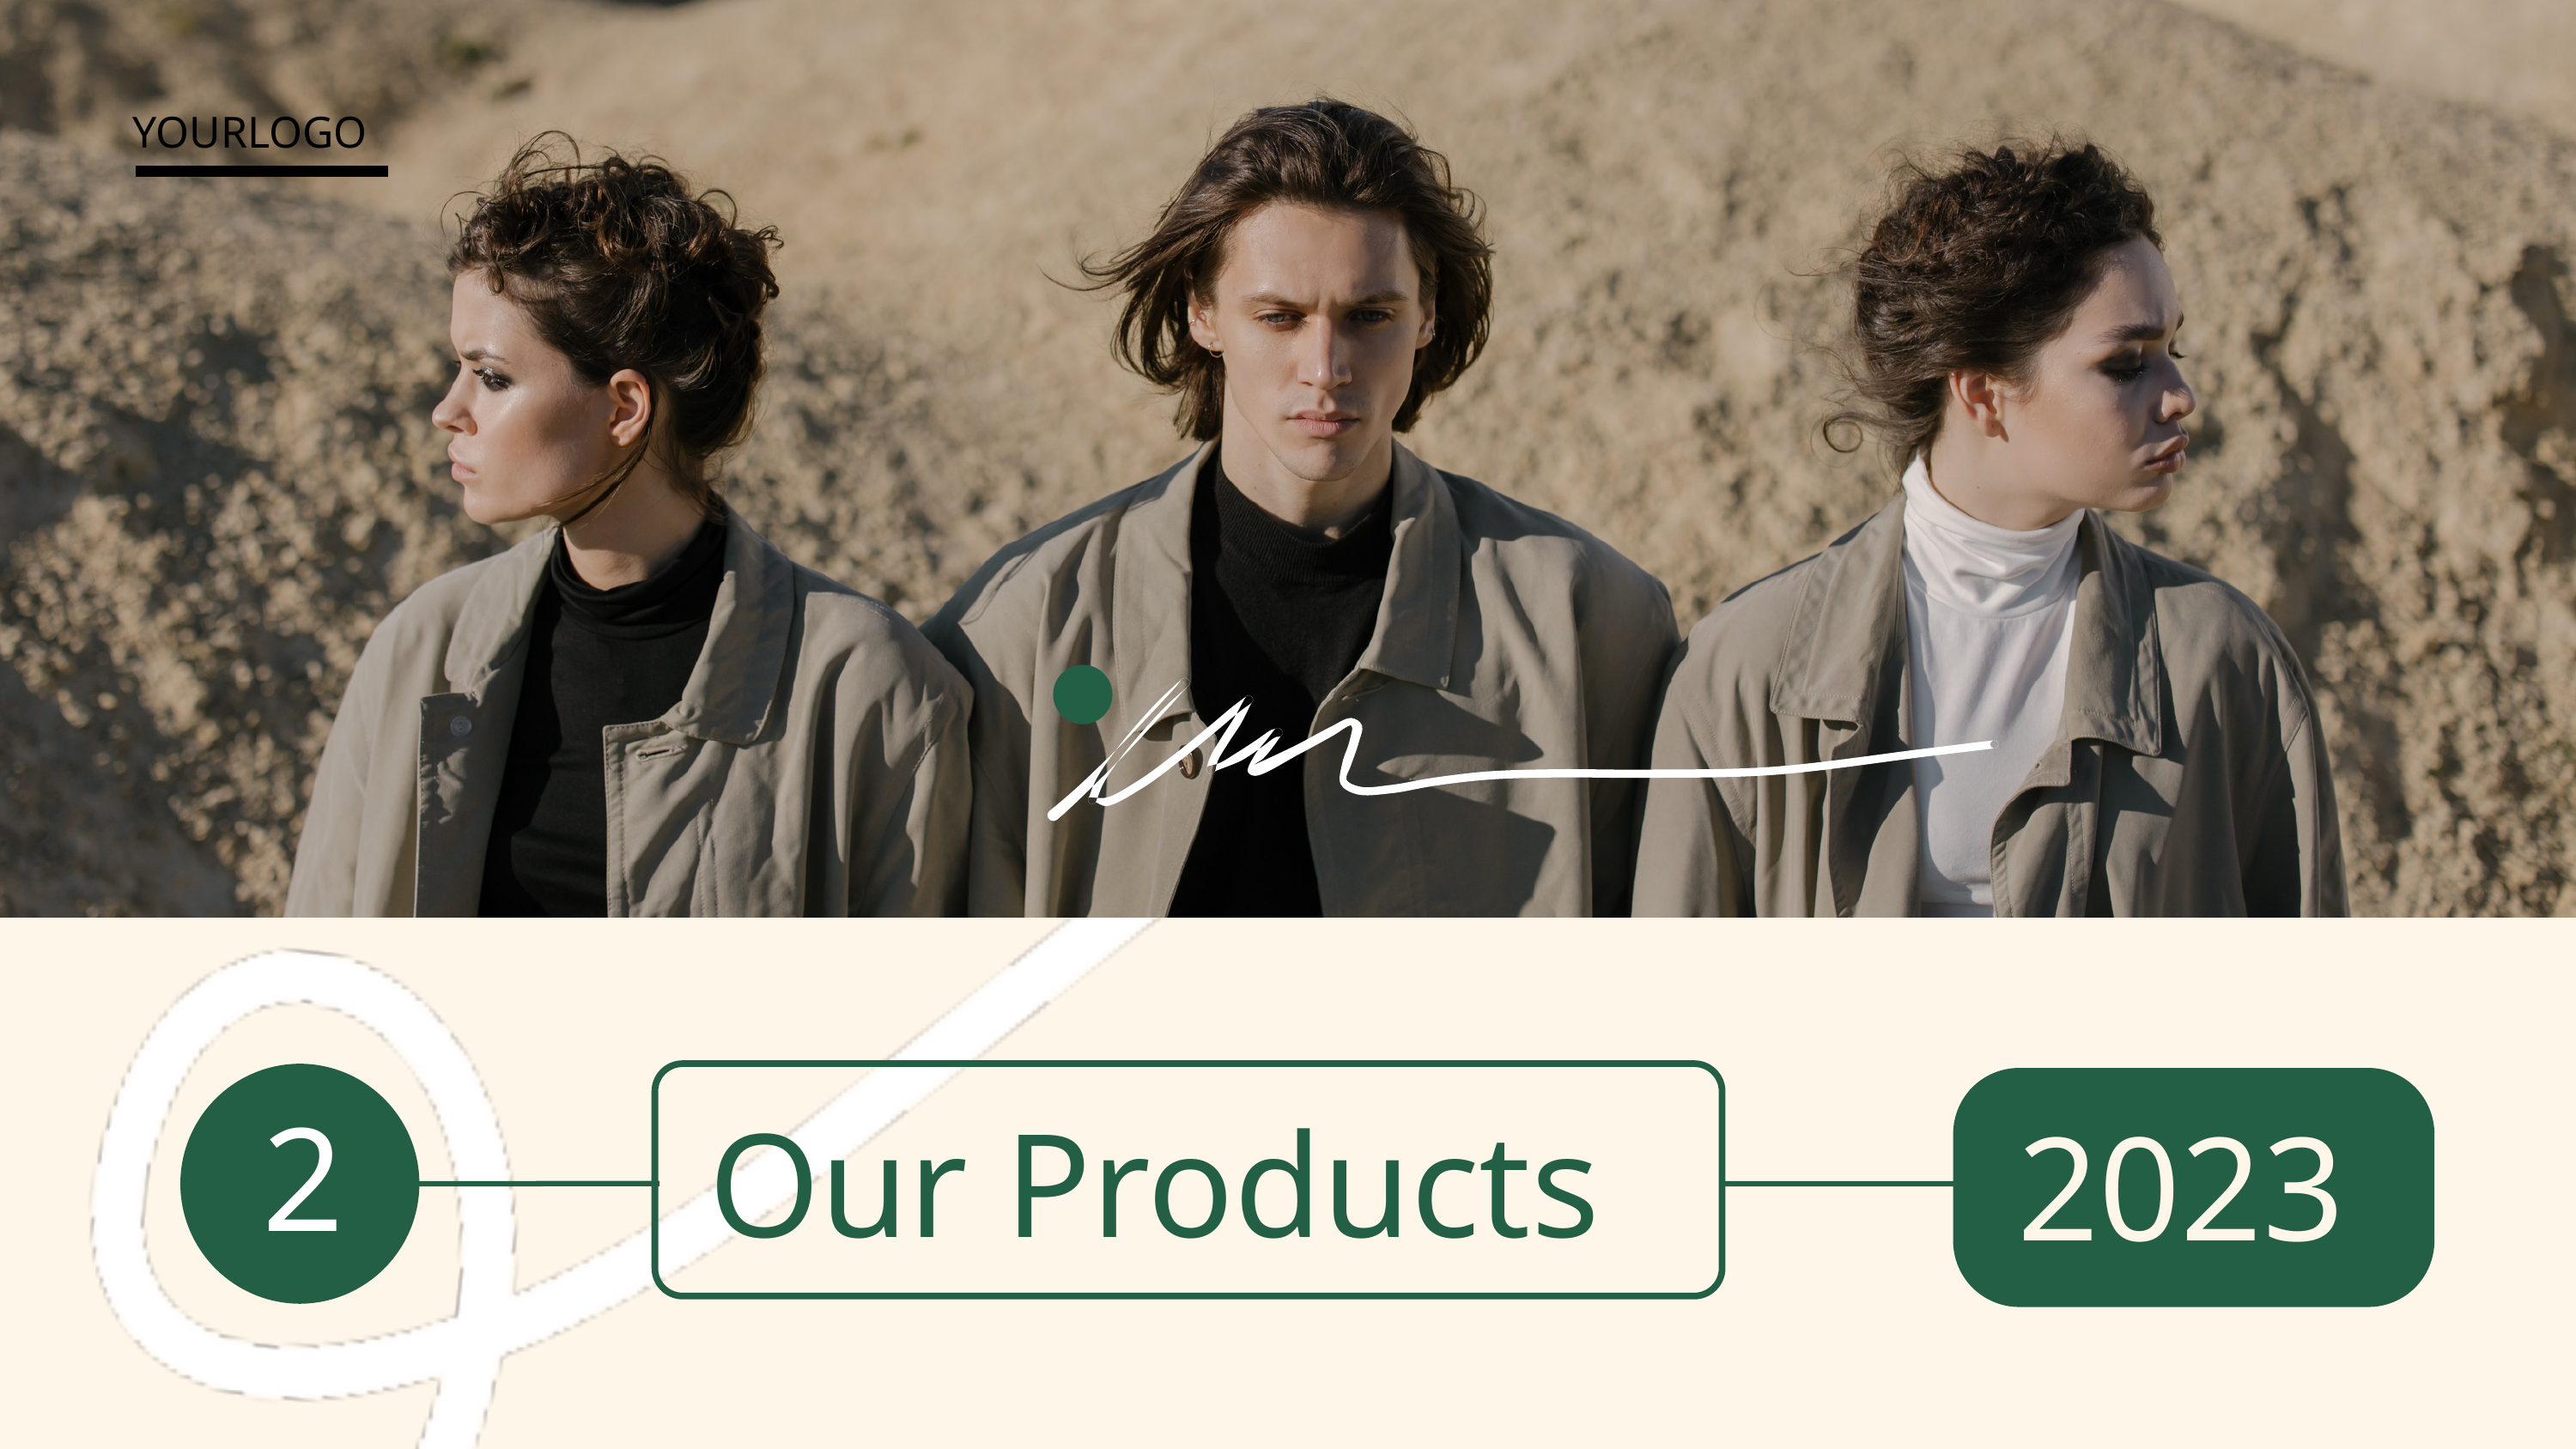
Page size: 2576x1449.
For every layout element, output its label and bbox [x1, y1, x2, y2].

text_box [136, 165, 388, 178]
text_box [1053, 664, 1113, 724]
text_box [654, 1063, 1722, 1297]
text_box [179, 1063, 421, 1304]
text_box [1042, 672, 2004, 827]
text_box [1956, 1070, 2432, 1304]
picture [0, 0, 2576, 1449]
